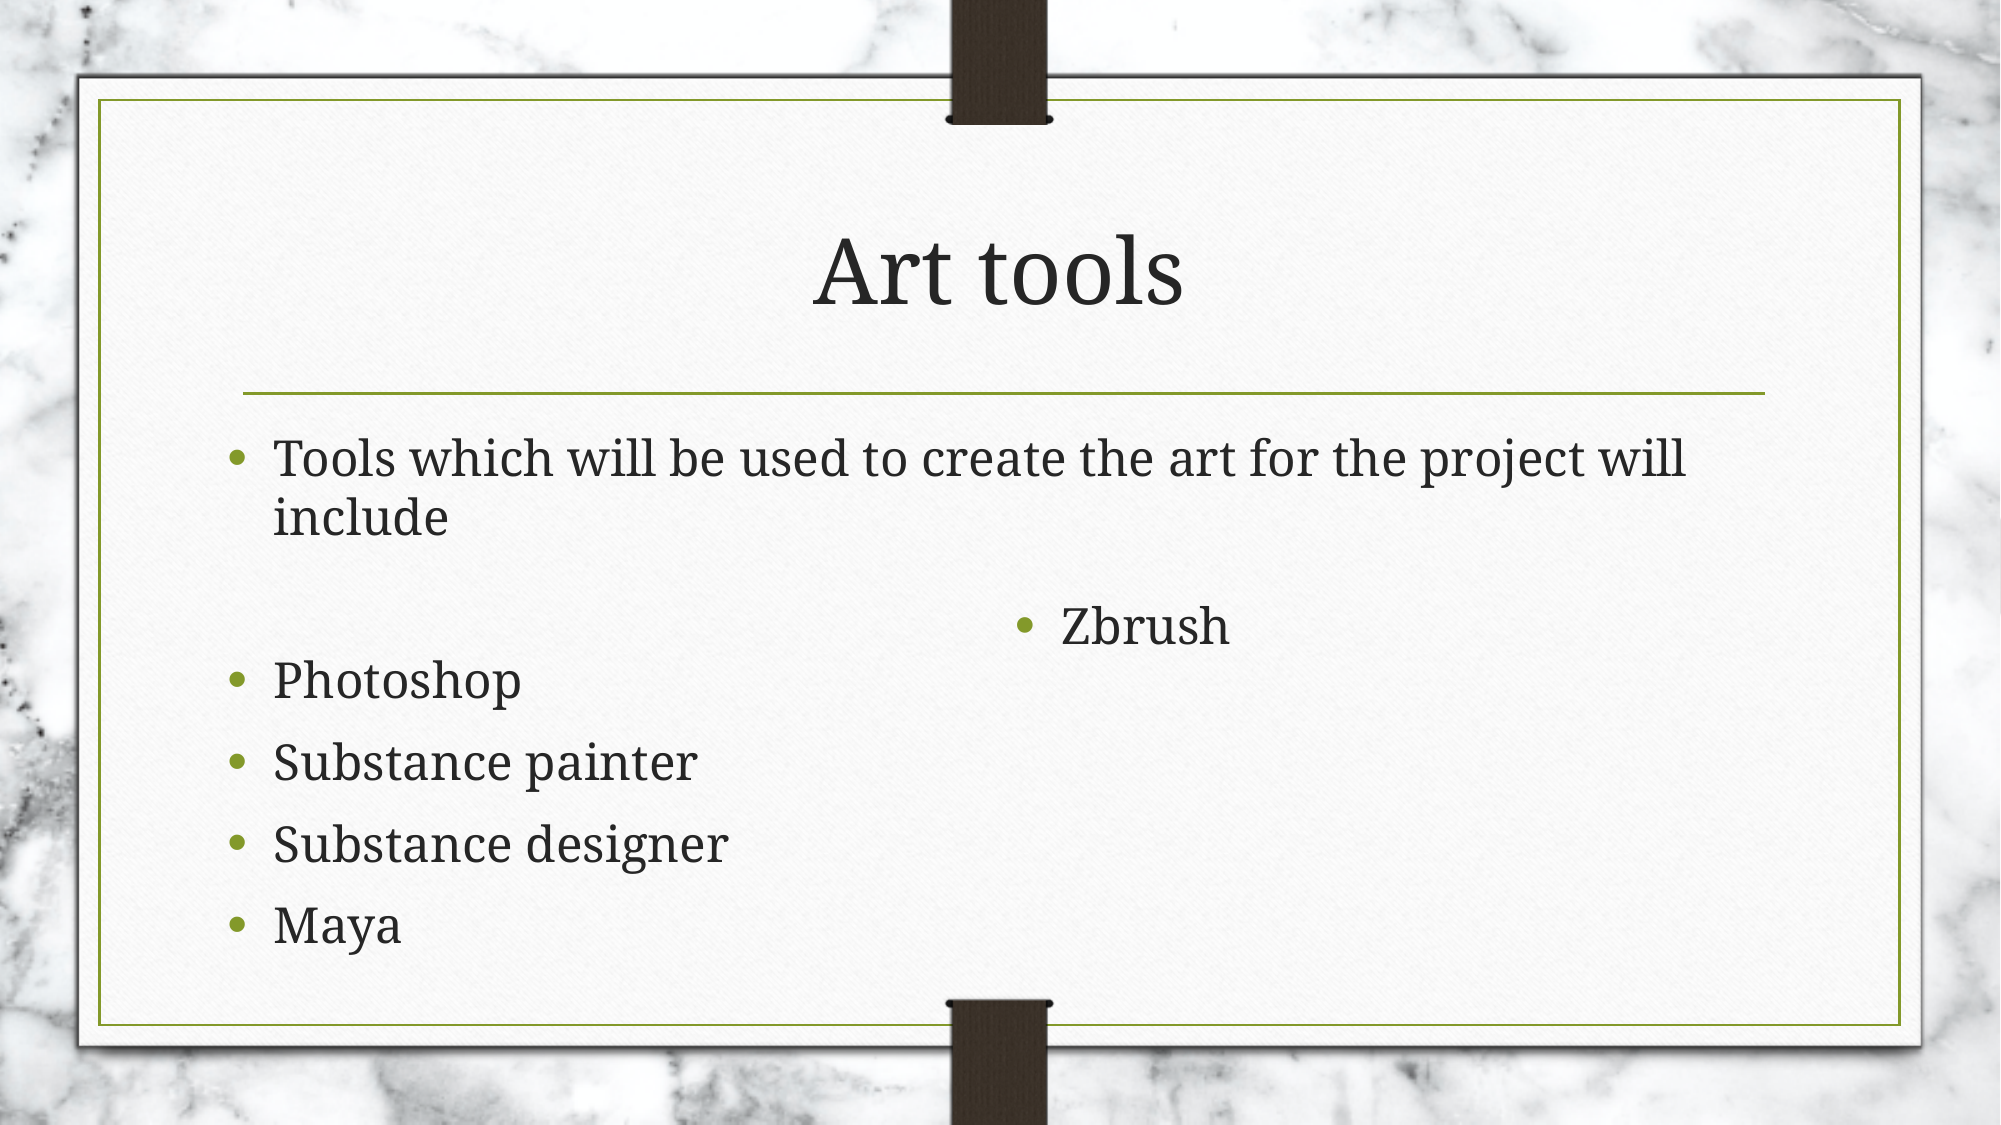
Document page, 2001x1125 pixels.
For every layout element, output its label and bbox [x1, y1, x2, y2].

text_box [0, 0, 2000, 1125]
